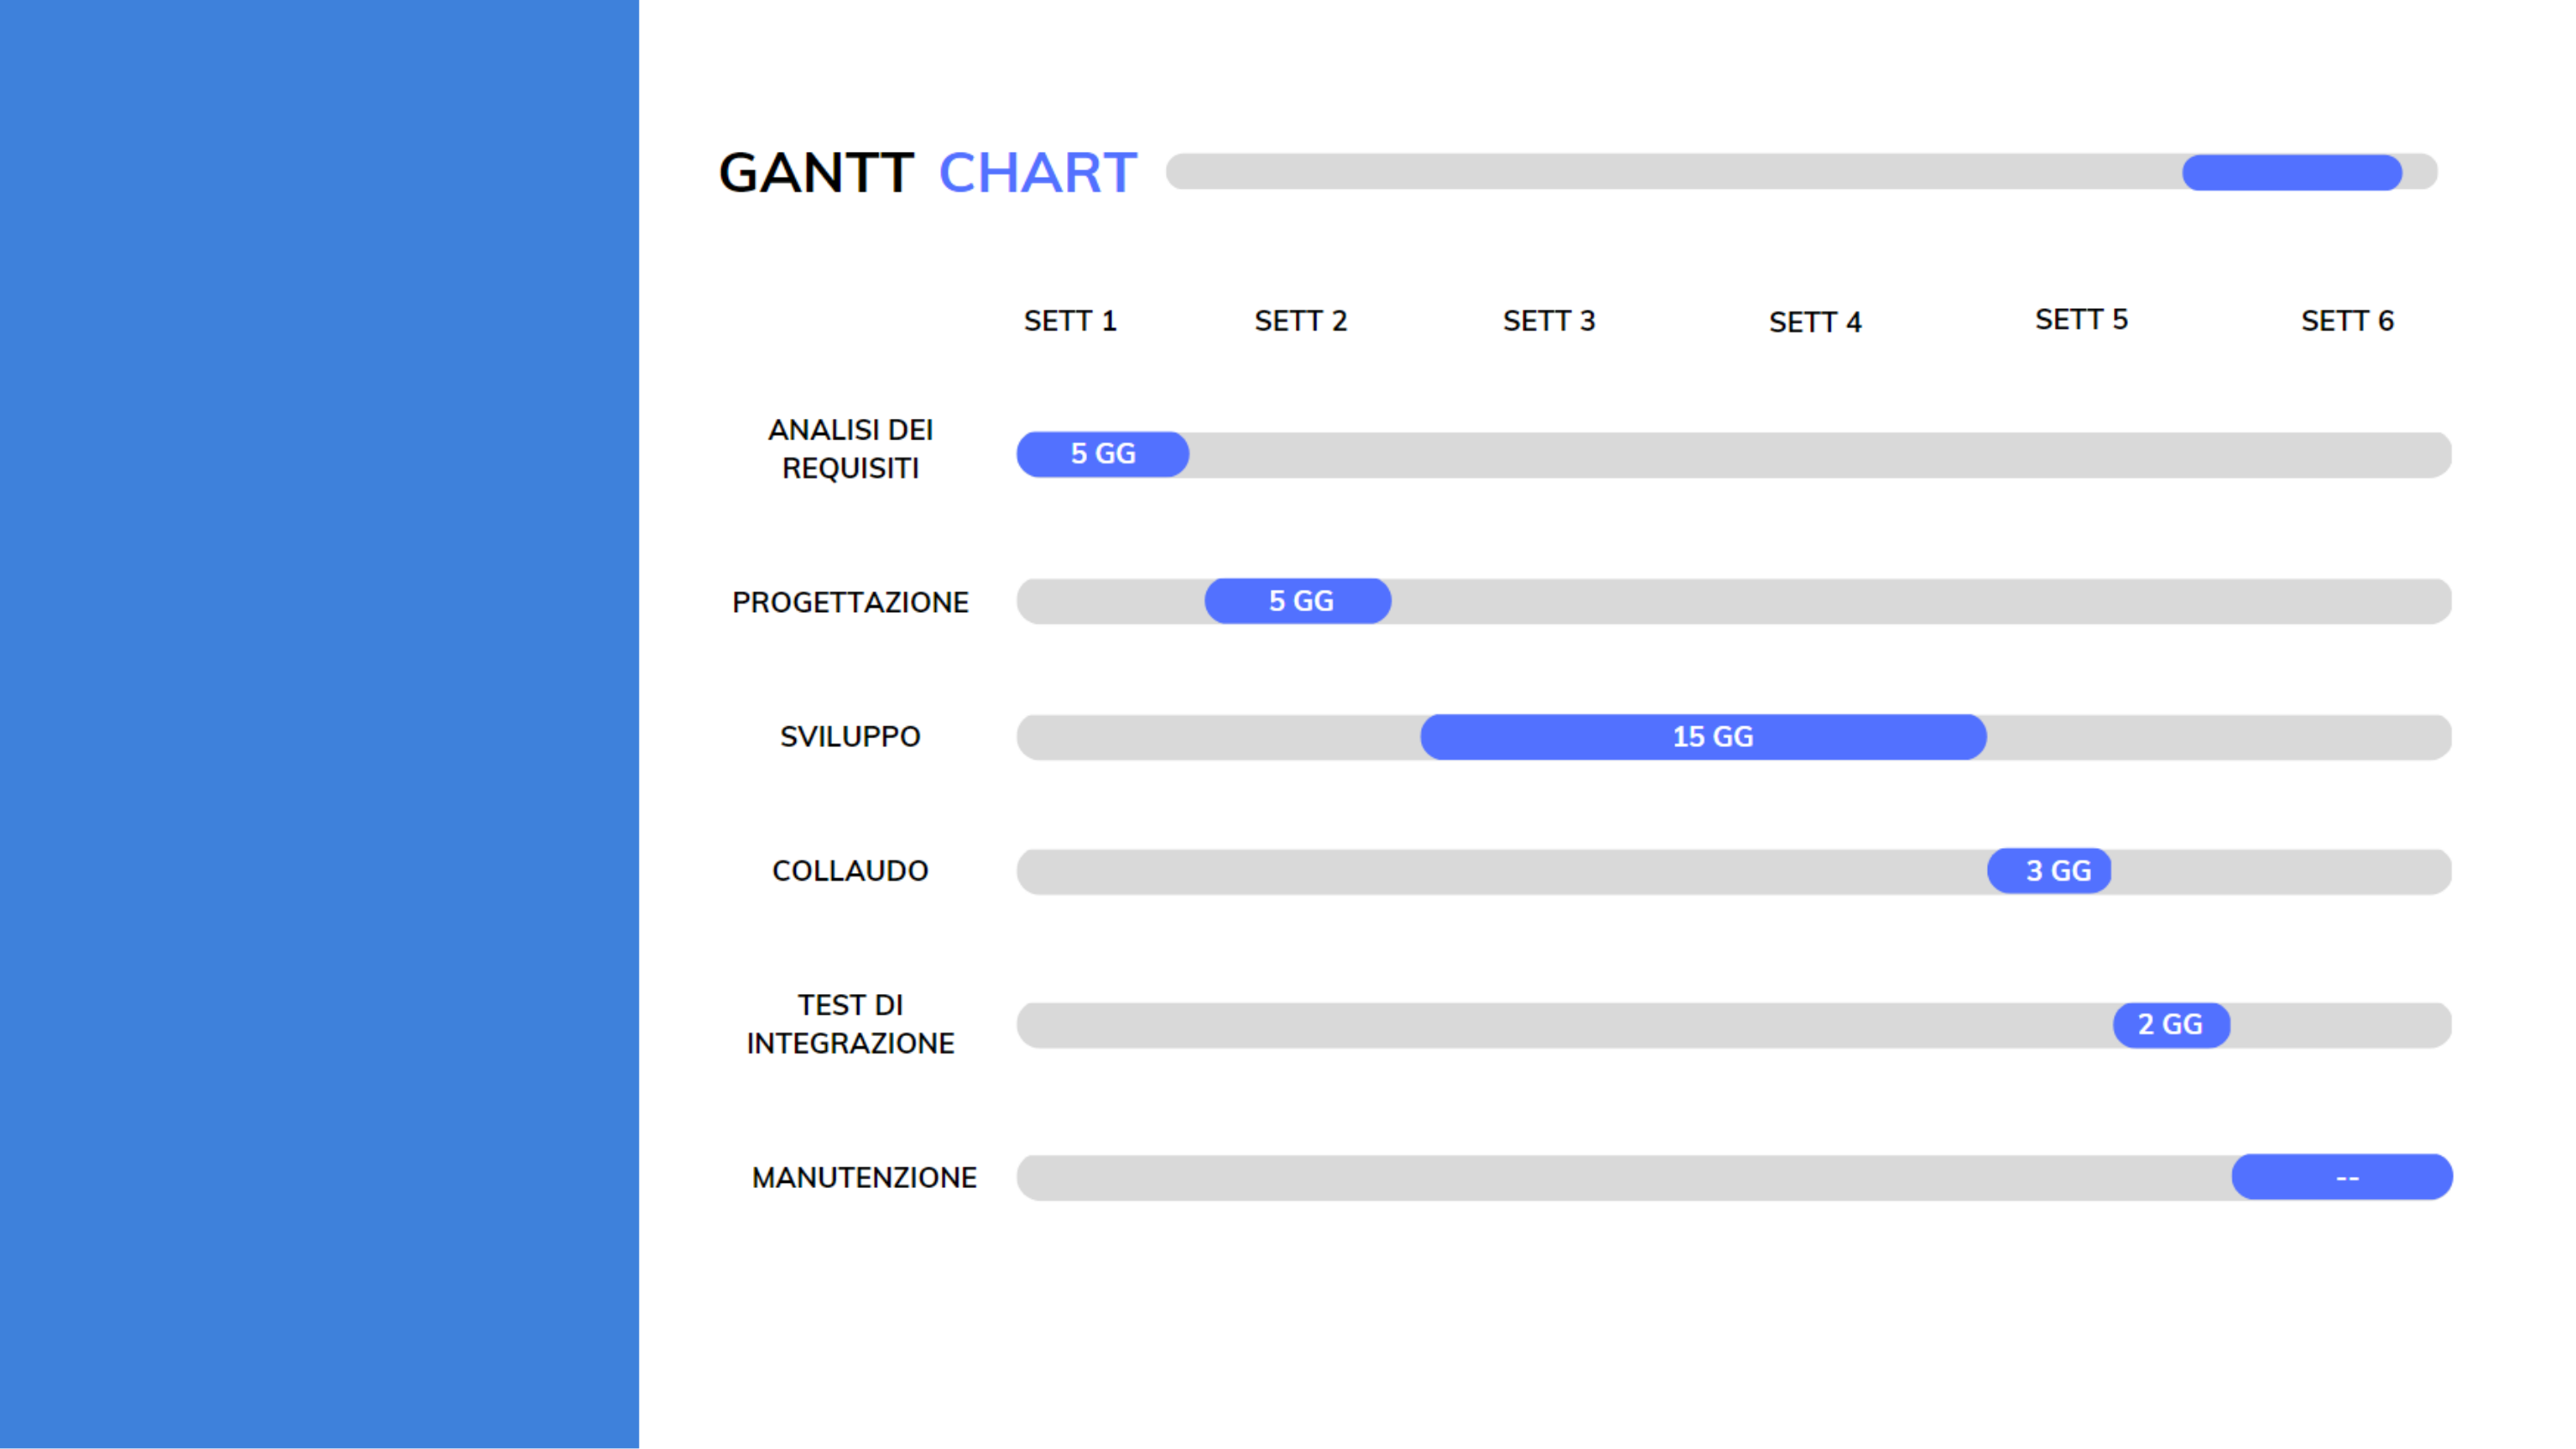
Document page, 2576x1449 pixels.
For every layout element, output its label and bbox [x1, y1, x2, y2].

text_box [639, 0, 2576, 1449]
text_box [0, 0, 639, 1449]
